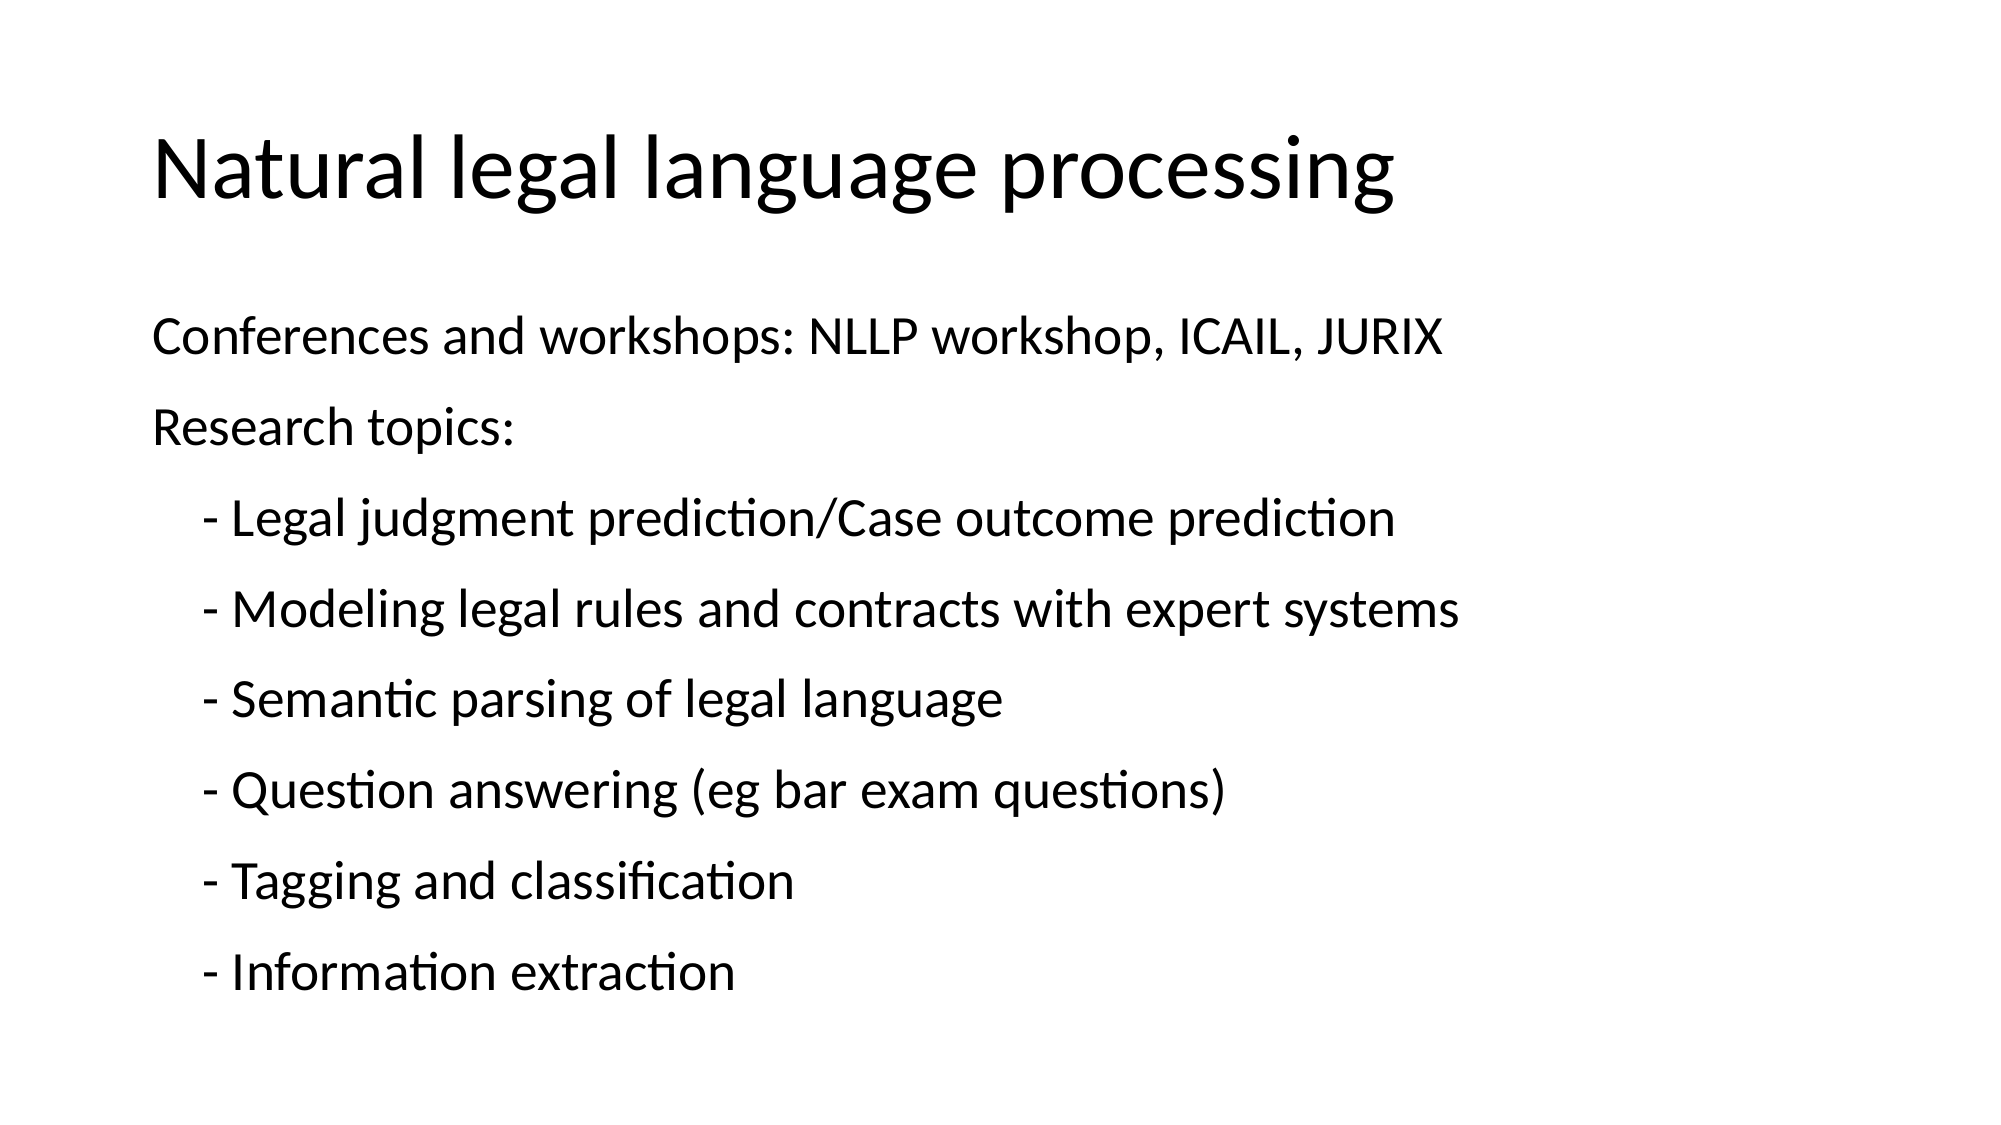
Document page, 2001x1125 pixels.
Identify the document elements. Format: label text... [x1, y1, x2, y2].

list Conferences and workshops: NLLP workshop, ICAIL, JURIX Research topics: - Legal judgment prediction/Case outcome prediction - Modeling legal rules and contracts with expert systems - Semantic parsing of legal language - Question answering (eg bar exam questions) - Tagging and classification - Information extraction [137, 299, 1863, 1014]
title Natural legal language processing [137, 59, 1863, 278]
